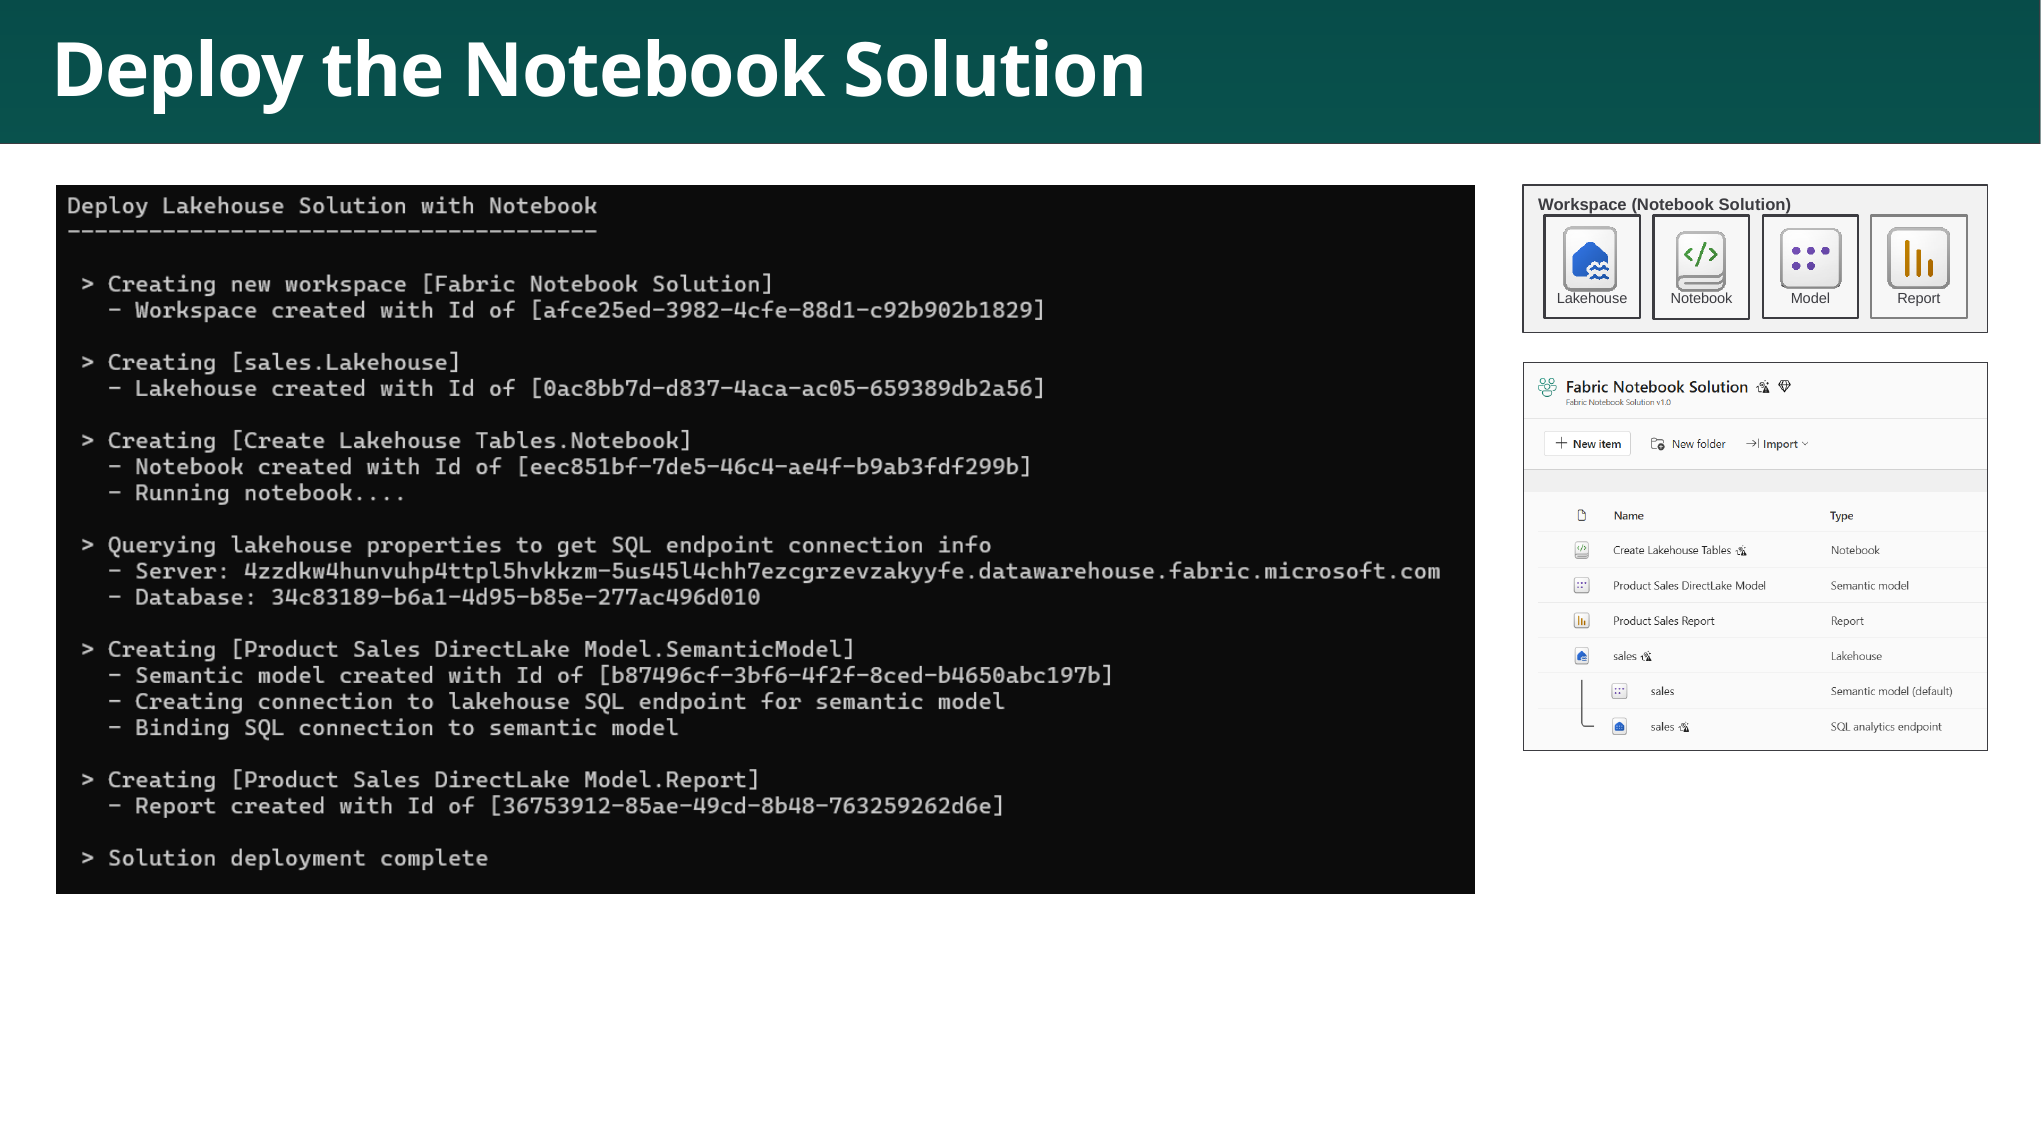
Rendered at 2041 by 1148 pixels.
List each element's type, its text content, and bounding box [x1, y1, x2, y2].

title Deploy the Notebook Solution [51, 31, 1988, 113]
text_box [1522, 184, 1988, 333]
picture [56, 184, 1475, 894]
picture [1522, 362, 1988, 751]
